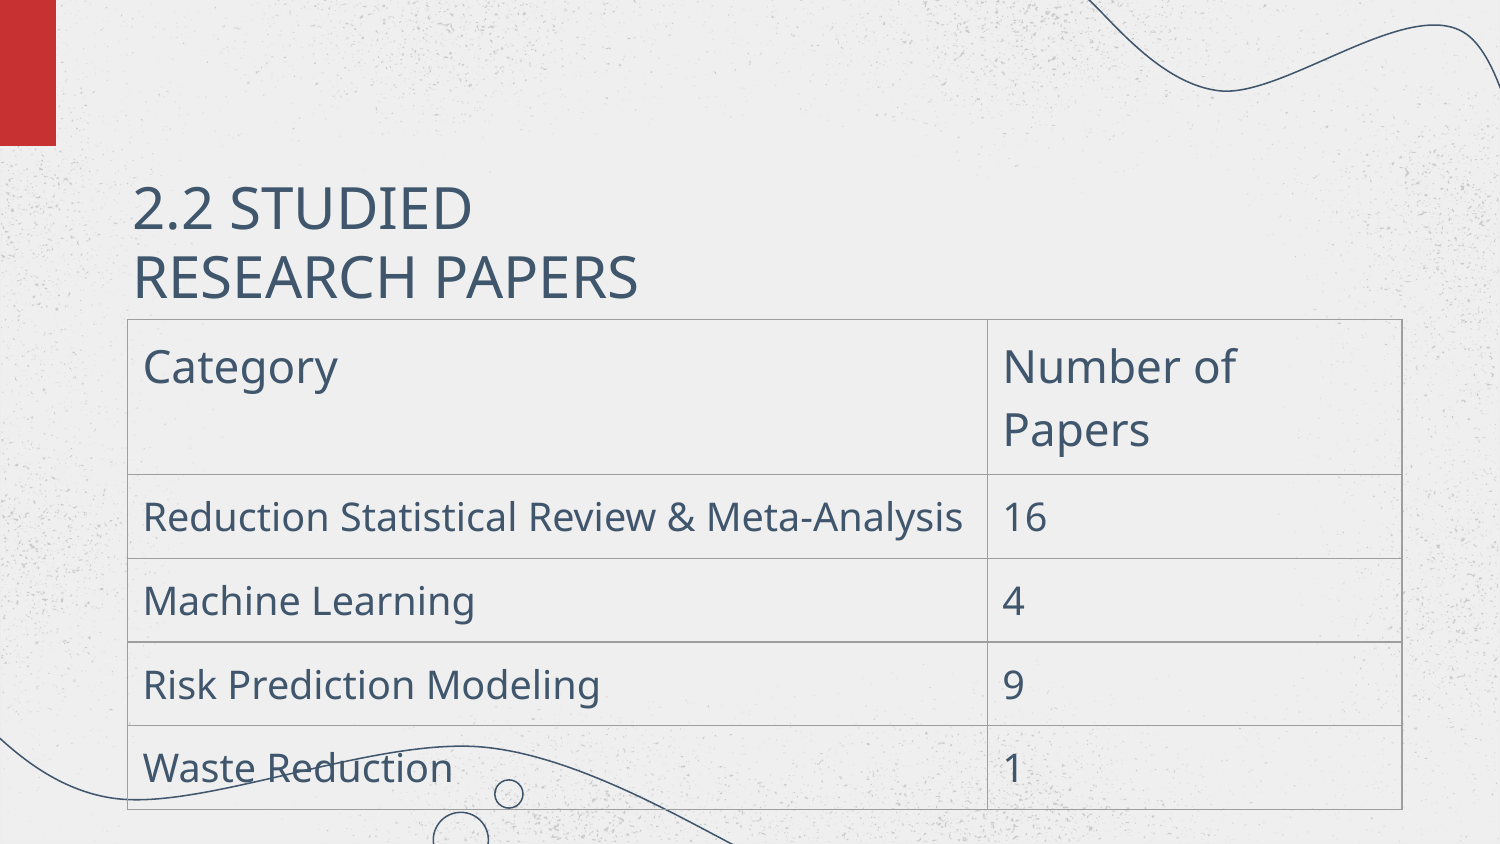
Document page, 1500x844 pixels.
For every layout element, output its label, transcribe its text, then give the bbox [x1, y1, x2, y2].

table_header Number of Papers [988, 320, 1401, 474]
table_cell Risk Prediction Modeling [128, 643, 987, 725]
table_header Category [128, 320, 987, 474]
table_cell 16 [988, 475, 1401, 558]
table_cell 1 [988, 726, 1401, 809]
title 2.2 STUDIED RESEARCH PAPERS [117, 155, 699, 337]
table_cell 9 [988, 643, 1401, 725]
table_cell 4 [988, 559, 1401, 641]
table_cell Reduction Statistical Review & Meta-Analysis [128, 475, 987, 558]
table_cell Machine Learning [128, 559, 987, 641]
table_cell Waste Reduction [128, 726, 987, 809]
